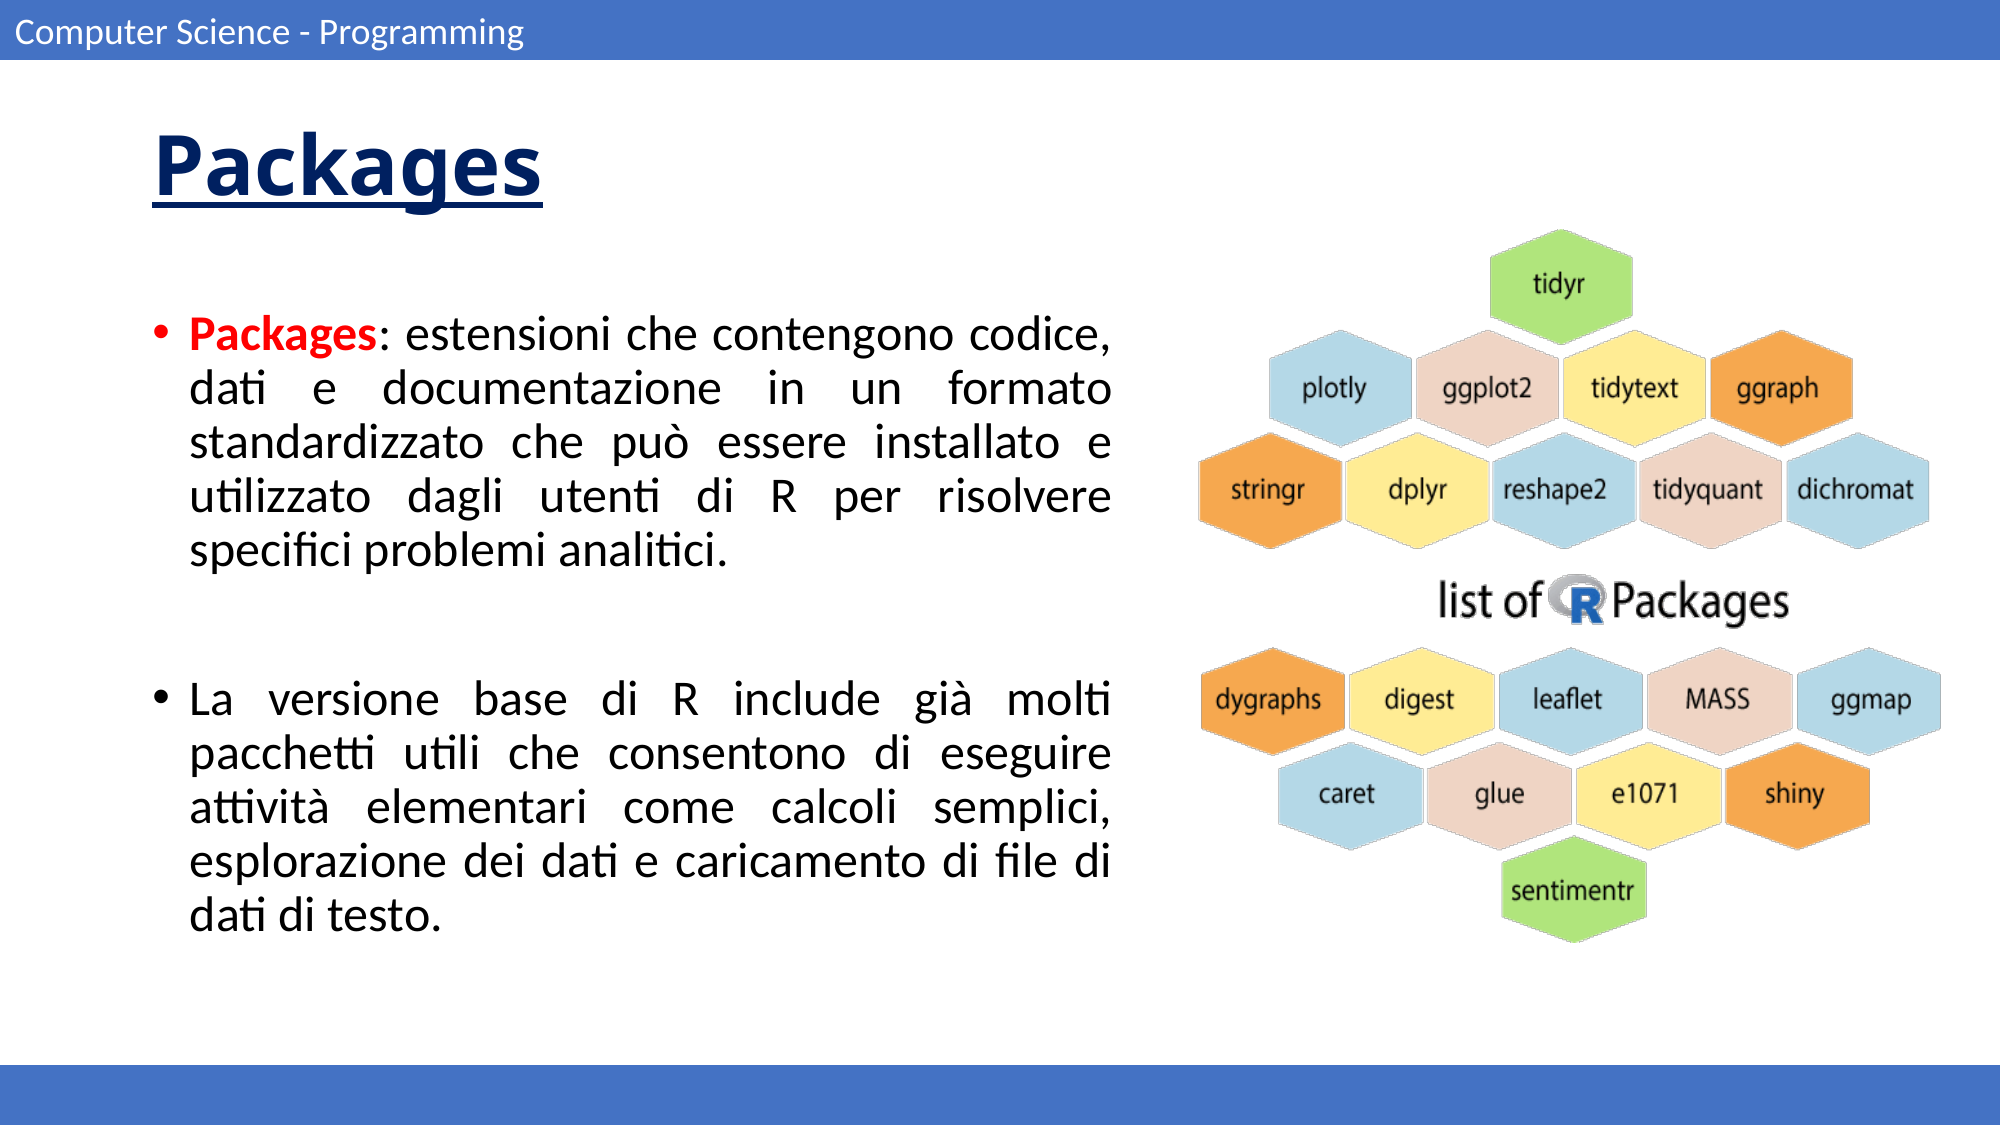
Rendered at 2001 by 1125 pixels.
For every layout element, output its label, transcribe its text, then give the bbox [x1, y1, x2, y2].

text_box Computer Science - Programming [0, 0, 2000, 61]
picture [1177, 229, 1951, 943]
title Packages [137, 61, 1863, 278]
list Packages: estensioni che contengono codice, dati e documentazione in un formato standardizzato che può essere installato e utilizzato dagli utenti di R per risolvere specifici problemi analitici. La versione base di R include già molti pacchetti utili che consentono di eseguire attività elementari come calcoli semplici, esplorazione dei dati e caricamento di file di dati di testo. [137, 299, 1128, 1014]
text_box [0, 1064, 2000, 1125]
